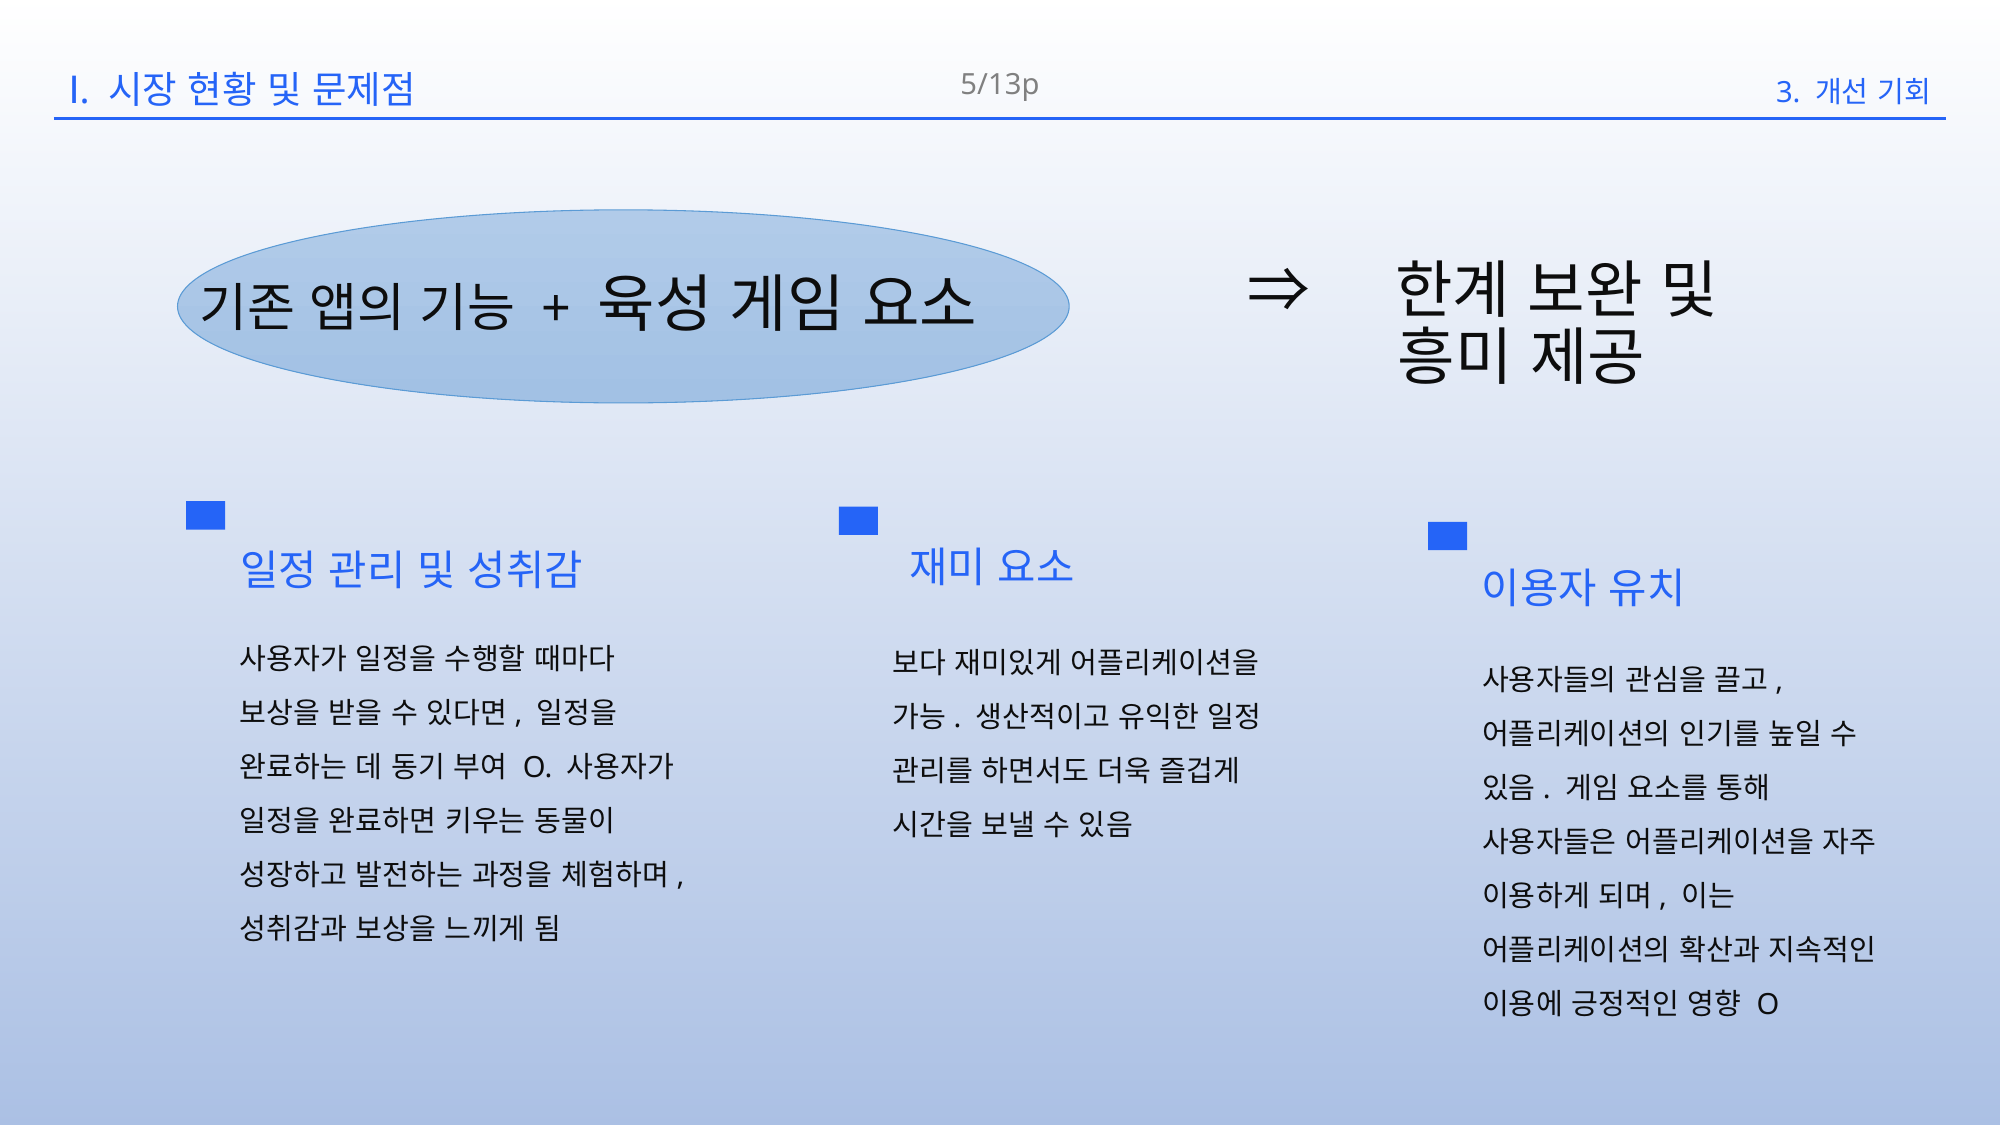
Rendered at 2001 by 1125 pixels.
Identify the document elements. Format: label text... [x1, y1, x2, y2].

text_box [219, 209, 1028, 265]
text_box 보다 재미있게 어플리케이션을 가능. 생산적이고 유익한 일정 관리를 하면서도 더욱 즐겁게 시간을 보낼 수 있음 [877, 617, 1298, 1013]
text_box [838, 505, 879, 536]
text_box 5/13p [830, 39, 1170, 118]
text_box 3. 개선 기회 [1606, 119, 1947, 126]
text_box 일정 관리 및 성취감 [225, 532, 645, 590]
text_box 사용자가 일정을 수행할 때마다 보상을 받을 수 있다면, 일정을 완료하는 데 동기 부여 O. 사용자가 일정을 완료하면 키우는 동물이 성장하고 발전하는 과정을 체험하며, 성취감과 보상을 느끼게 됨 [225, 613, 703, 1010]
text_box Ⅰ. 시장 현황 및 문제점 [53, 58, 587, 114]
text_box 사용자들의 관심을 끌고, 어플리케이션의 인기를 높일 수 있음. 게임 요소를 통해 사용자들은 어플리케이션을 자주 이용하게 되며, 이는 어플리케이션의 확산과 지속적인 이용에 긍정적인 영향 O [1467, 634, 1905, 1030]
text_box 기존 앱의 기능 + 육성 게임 요소 [99, 265, 1233, 416]
text_box ⇒ 한계 보완 및 흥미 제공 [1233, 251, 1873, 429]
text_box 3. 개선 기회 [1606, 46, 1947, 118]
text_box [185, 500, 226, 531]
text_box 재미 요소 [894, 529, 1396, 595]
text_box [1427, 521, 1468, 551]
text_box 이용자 유치 [1467, 550, 1829, 604]
